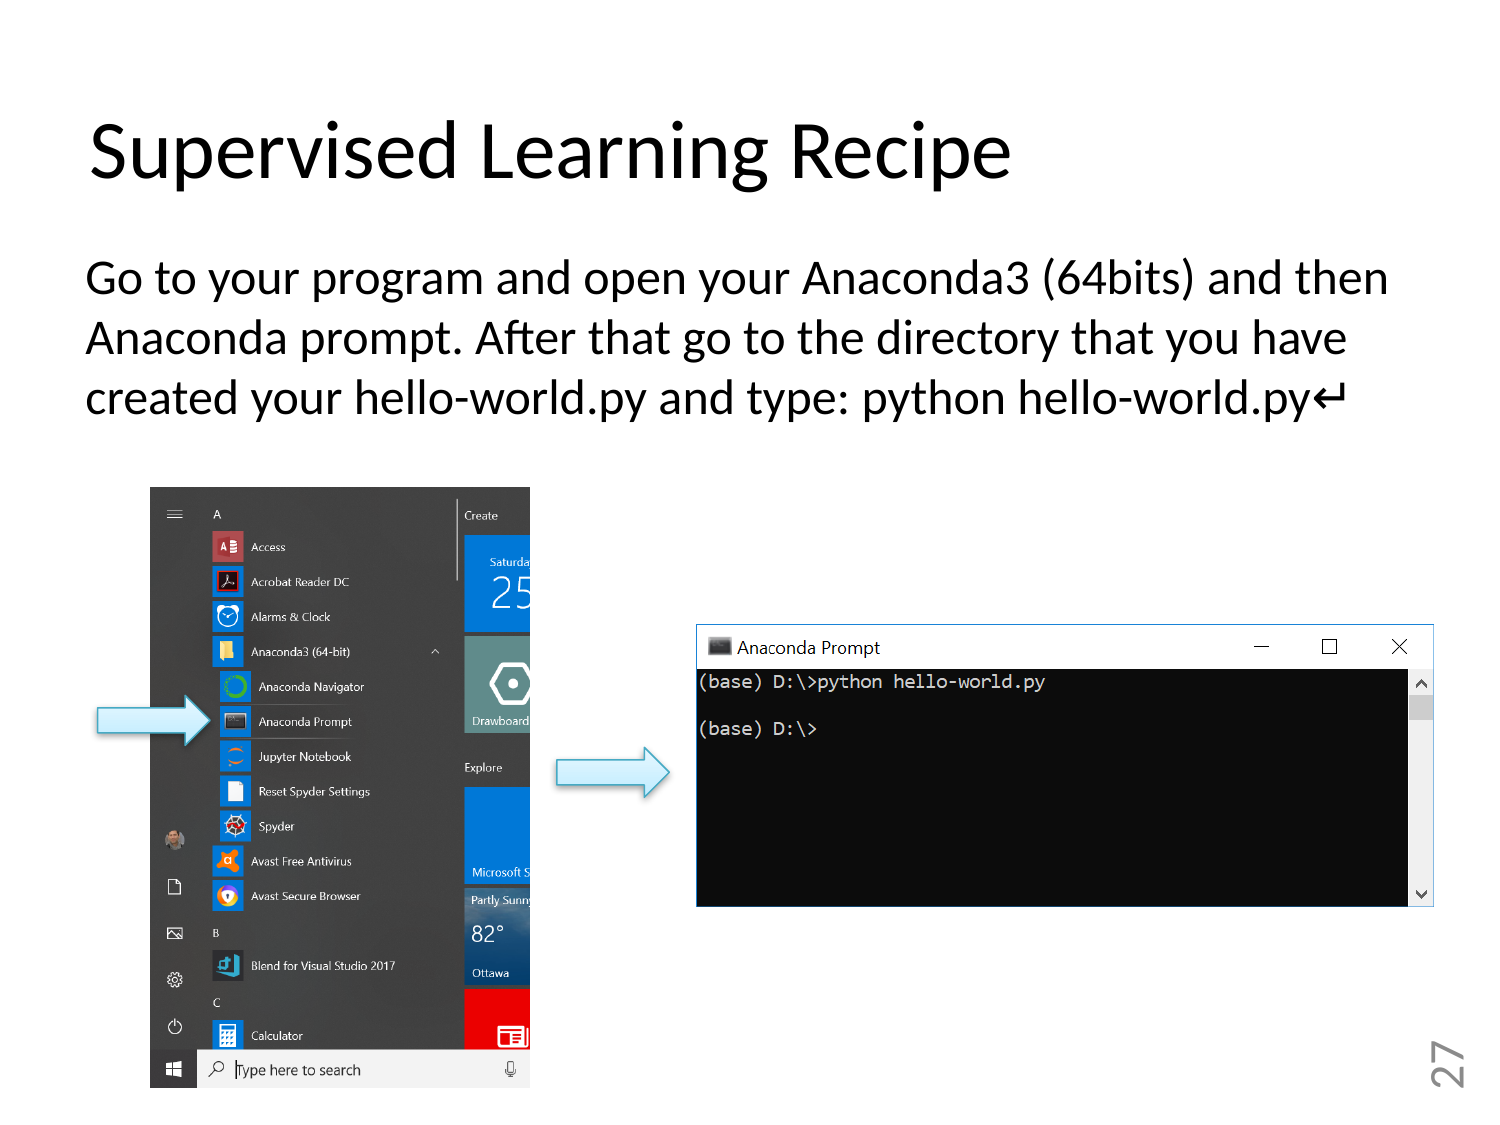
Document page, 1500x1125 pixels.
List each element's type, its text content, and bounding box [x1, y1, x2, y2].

slide_number 27 [1412, 1025, 1475, 1125]
text_box Supervised Learning Recipe [74, 87, 1438, 203]
picture [149, 487, 530, 1088]
text_box [96, 707, 144, 734]
text_box [556, 746, 670, 799]
text_box Go to your program and open your Anaconda3 (64bits) and then Anaconda prompt. After that go to the directory that you have created your hello-world.py and type: python hello-world.py↵ [70, 237, 1434, 433]
picture [696, 624, 1434, 907]
